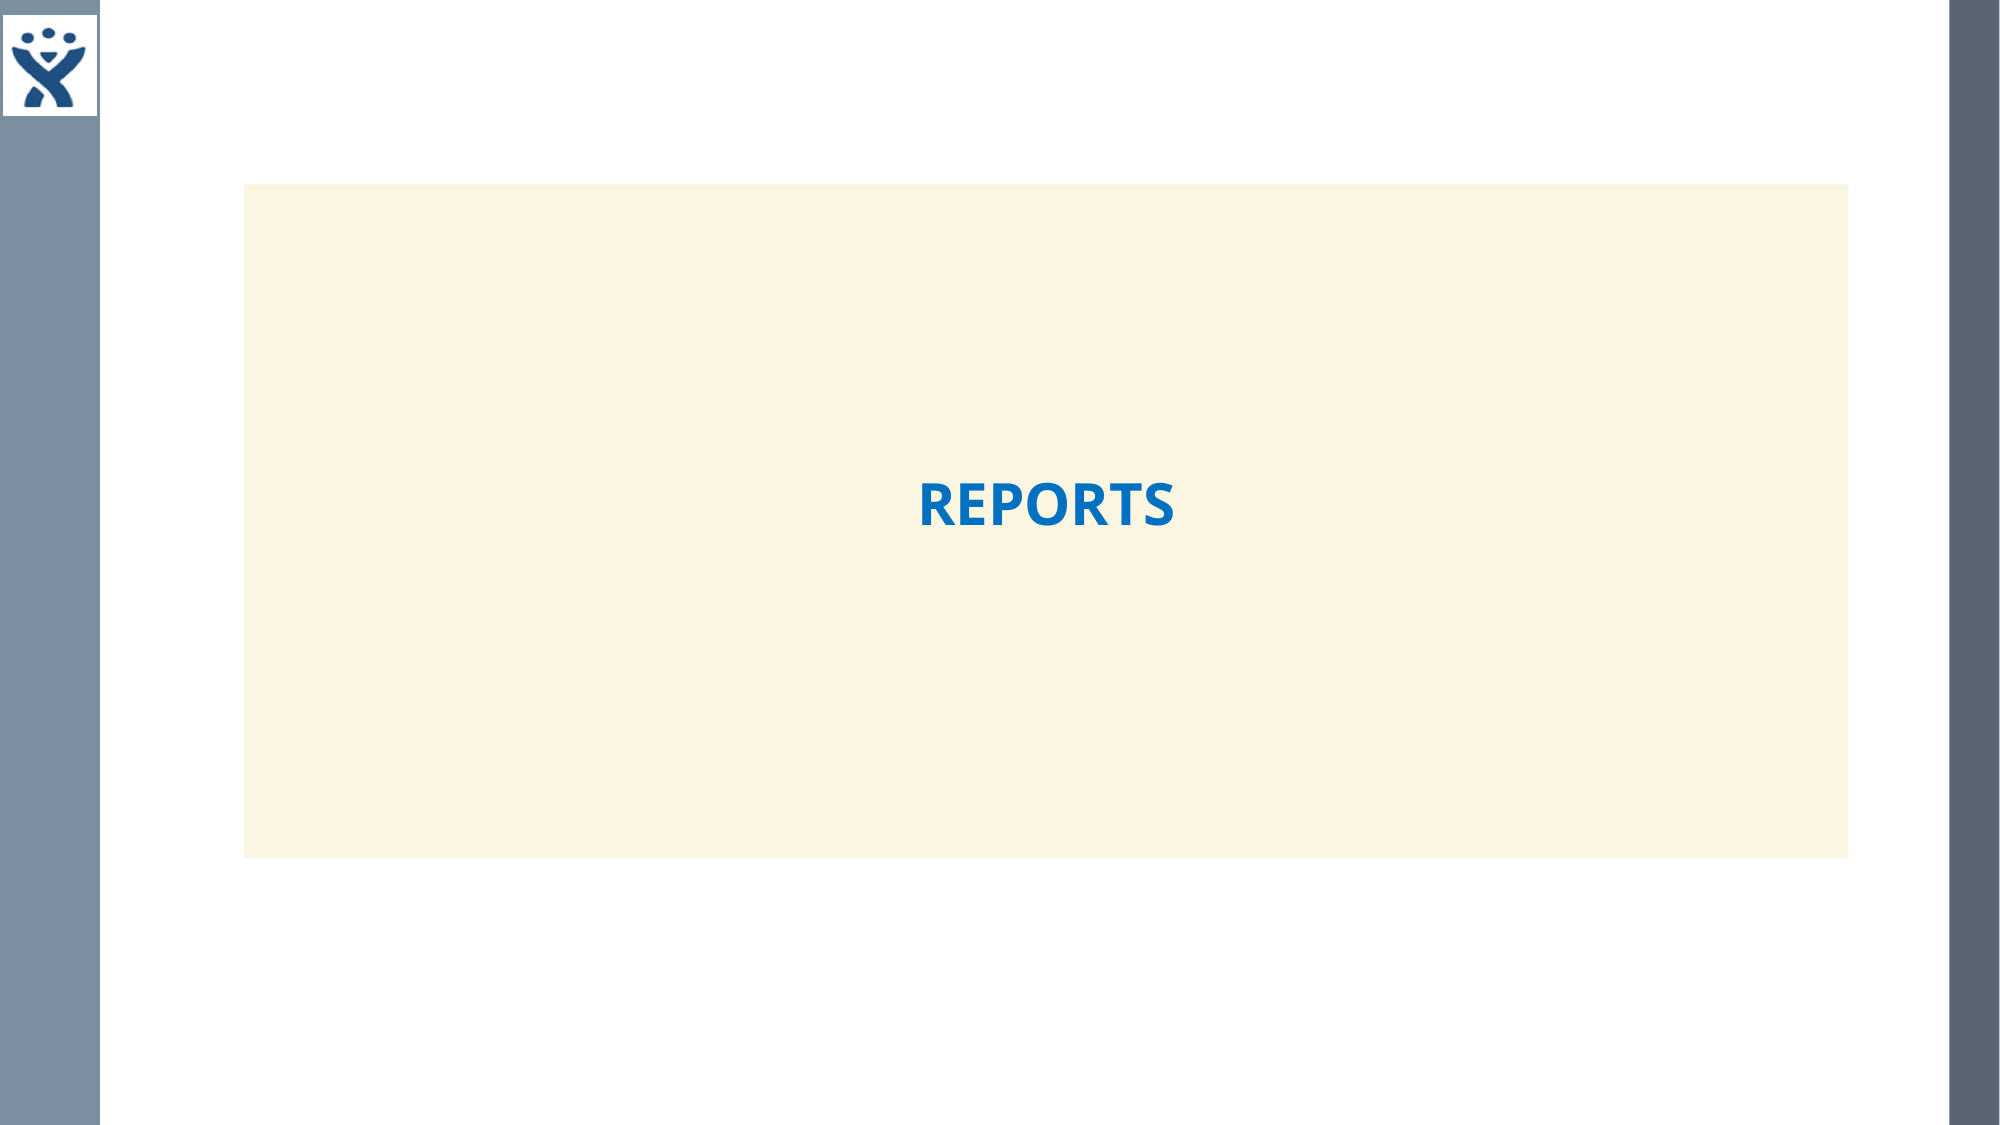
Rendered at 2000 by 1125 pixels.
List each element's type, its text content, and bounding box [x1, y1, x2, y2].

picture [3, 15, 97, 116]
list REPORTS [243, 184, 1849, 858]
